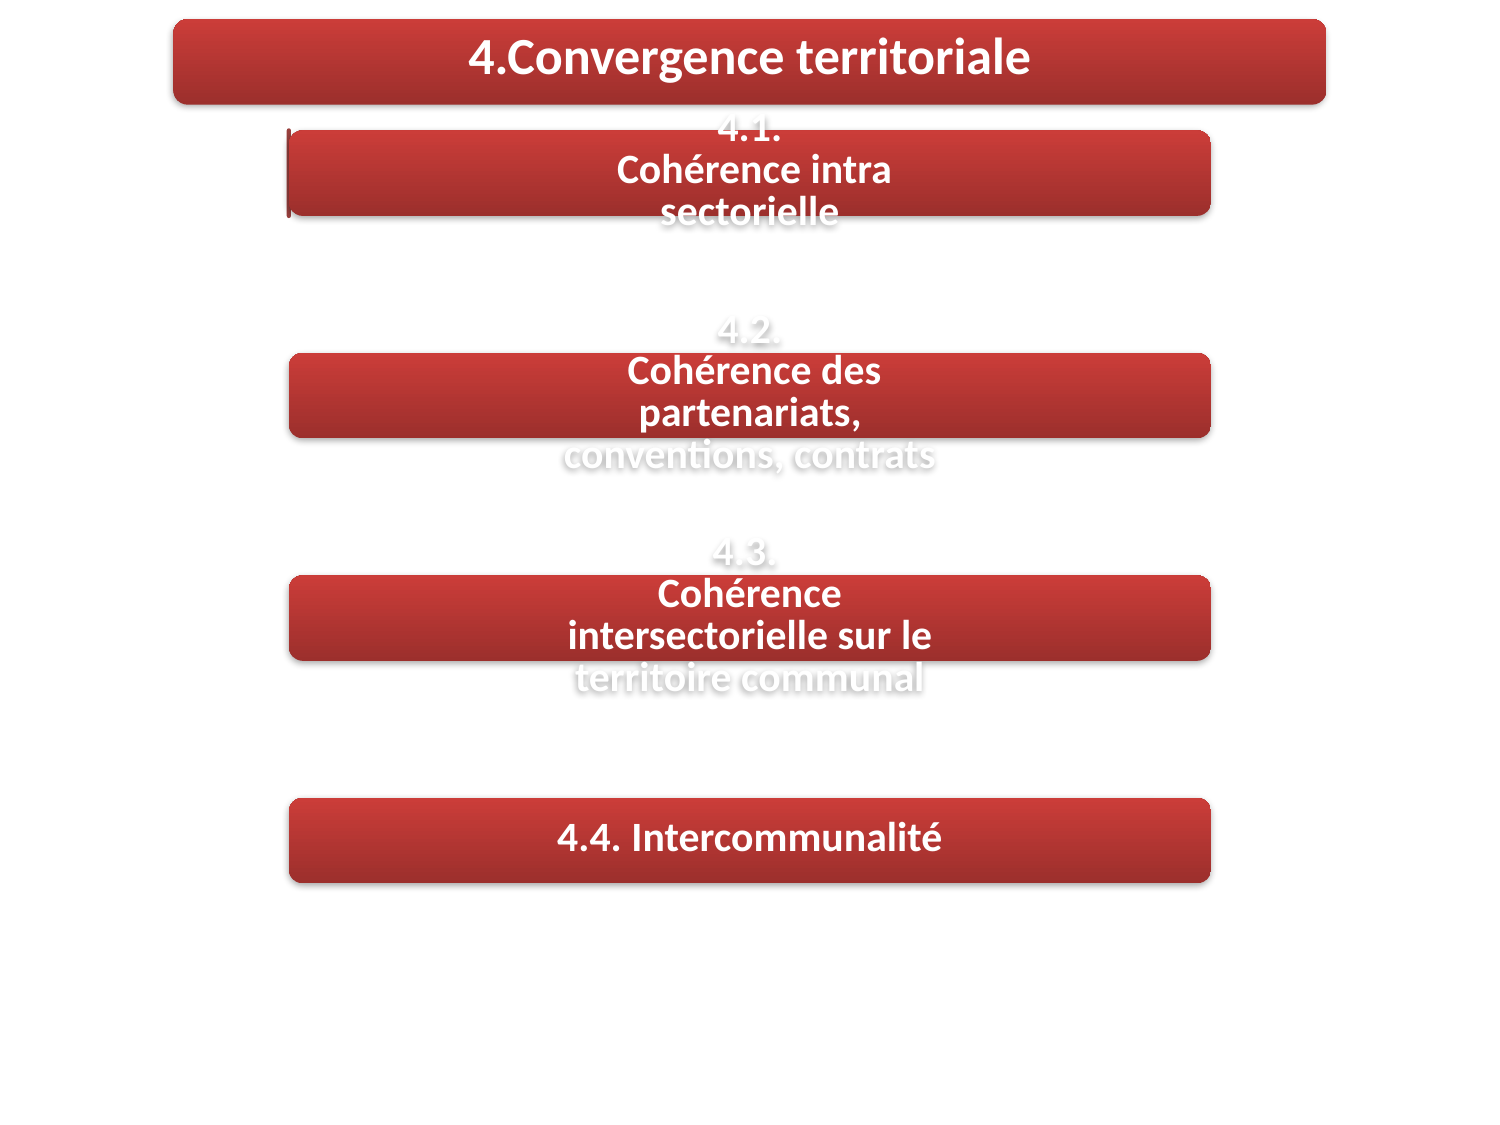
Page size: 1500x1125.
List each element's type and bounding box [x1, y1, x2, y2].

list [29, 18, 1471, 1107]
